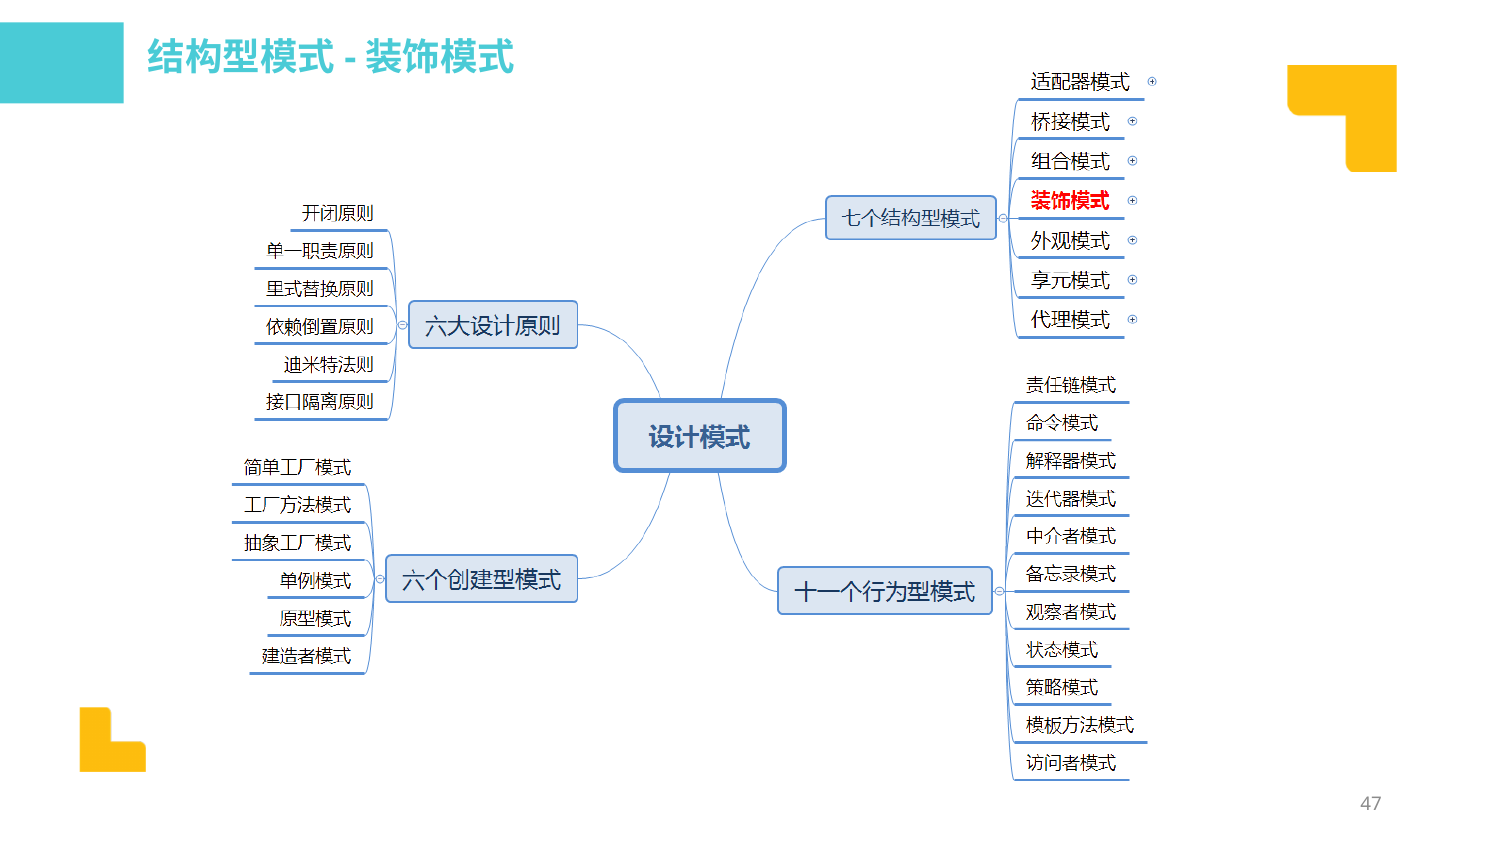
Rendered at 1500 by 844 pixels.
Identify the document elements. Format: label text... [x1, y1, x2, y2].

slide_number 47 [1059, 782, 1397, 827]
picture [80, 708, 145, 771]
list 结构型模式-装饰模式 [132, 34, 569, 104]
text_box [0, 22, 124, 104]
picture [199, 52, 1397, 814]
